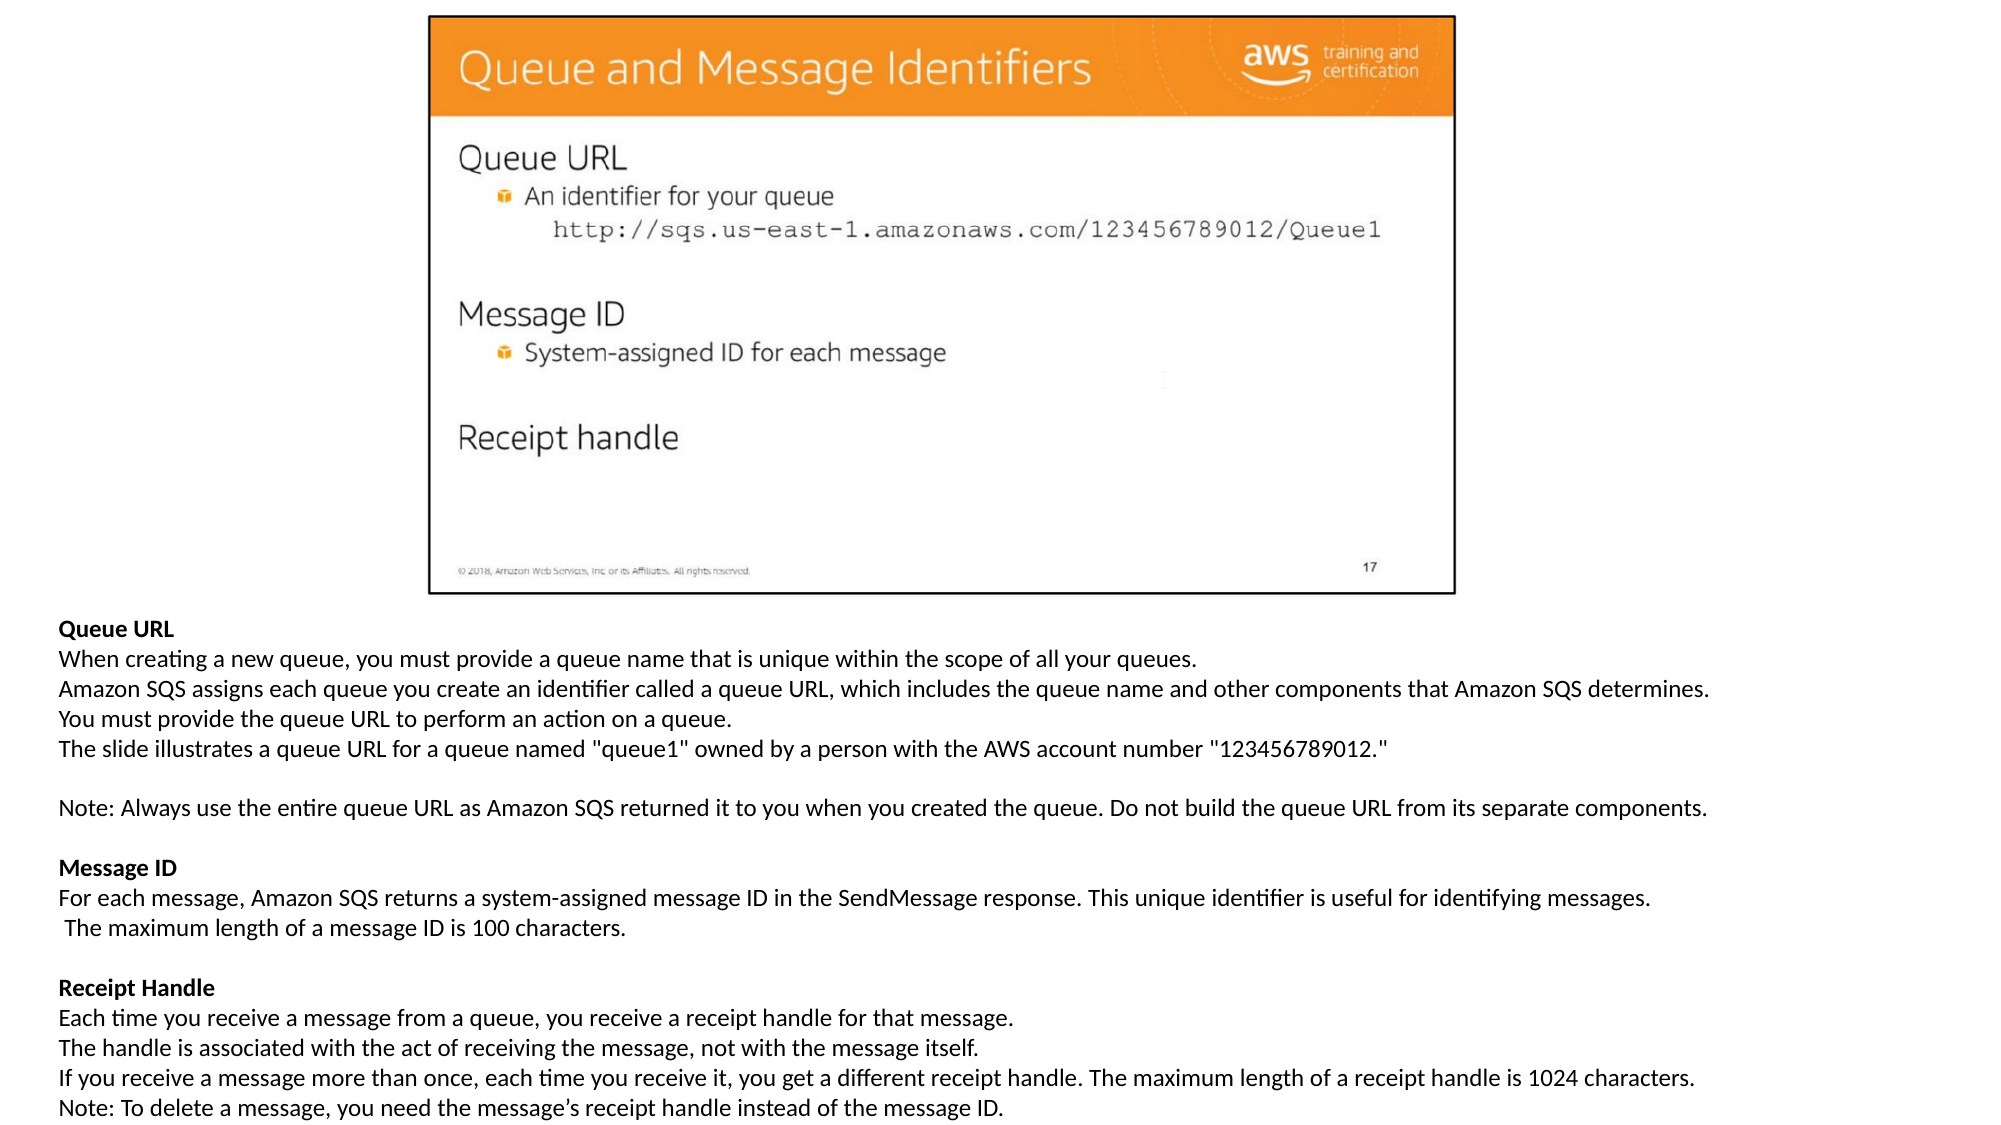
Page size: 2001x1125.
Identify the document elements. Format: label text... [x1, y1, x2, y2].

picture [424, 10, 1471, 605]
text_box Queue URL When creating a new queue, you must provide a queue name that is unique within the scope of all your queues. Amazon SQS assigns each queue you create an identifier called a queue URL, which includes the queue name and other components that Amazon SQS determines. You must provide the queue URL to perform an action on a queue. The slide illustrates a queue URL for a queue named "queue1" owned by a person with the AWS account number "123456789012." Note: Always use the entire queue URL as Amazon SQS returned it to you when you created the queue. Do not build the queue URL from its separate components. Message ID For each message, Amazon SQS returns a system-assigned message ID in the SendMessage response. This unique identifier is useful for identifying messages. The maximum length of a message ID is 100 characters. Receipt Handle Each time you receive a message from a queue, you receive a receipt handle for that message. The handle is associated with the act of receiving the message, not with the message itself. If you receive a message more than once, each time you receive it, you get a different receipt handle. The maximum length of a receipt handle is 1024 characters. Note: To delete a message, you need the message’s receipt handle instead of the message ID. [43, 604, 1735, 1125]
